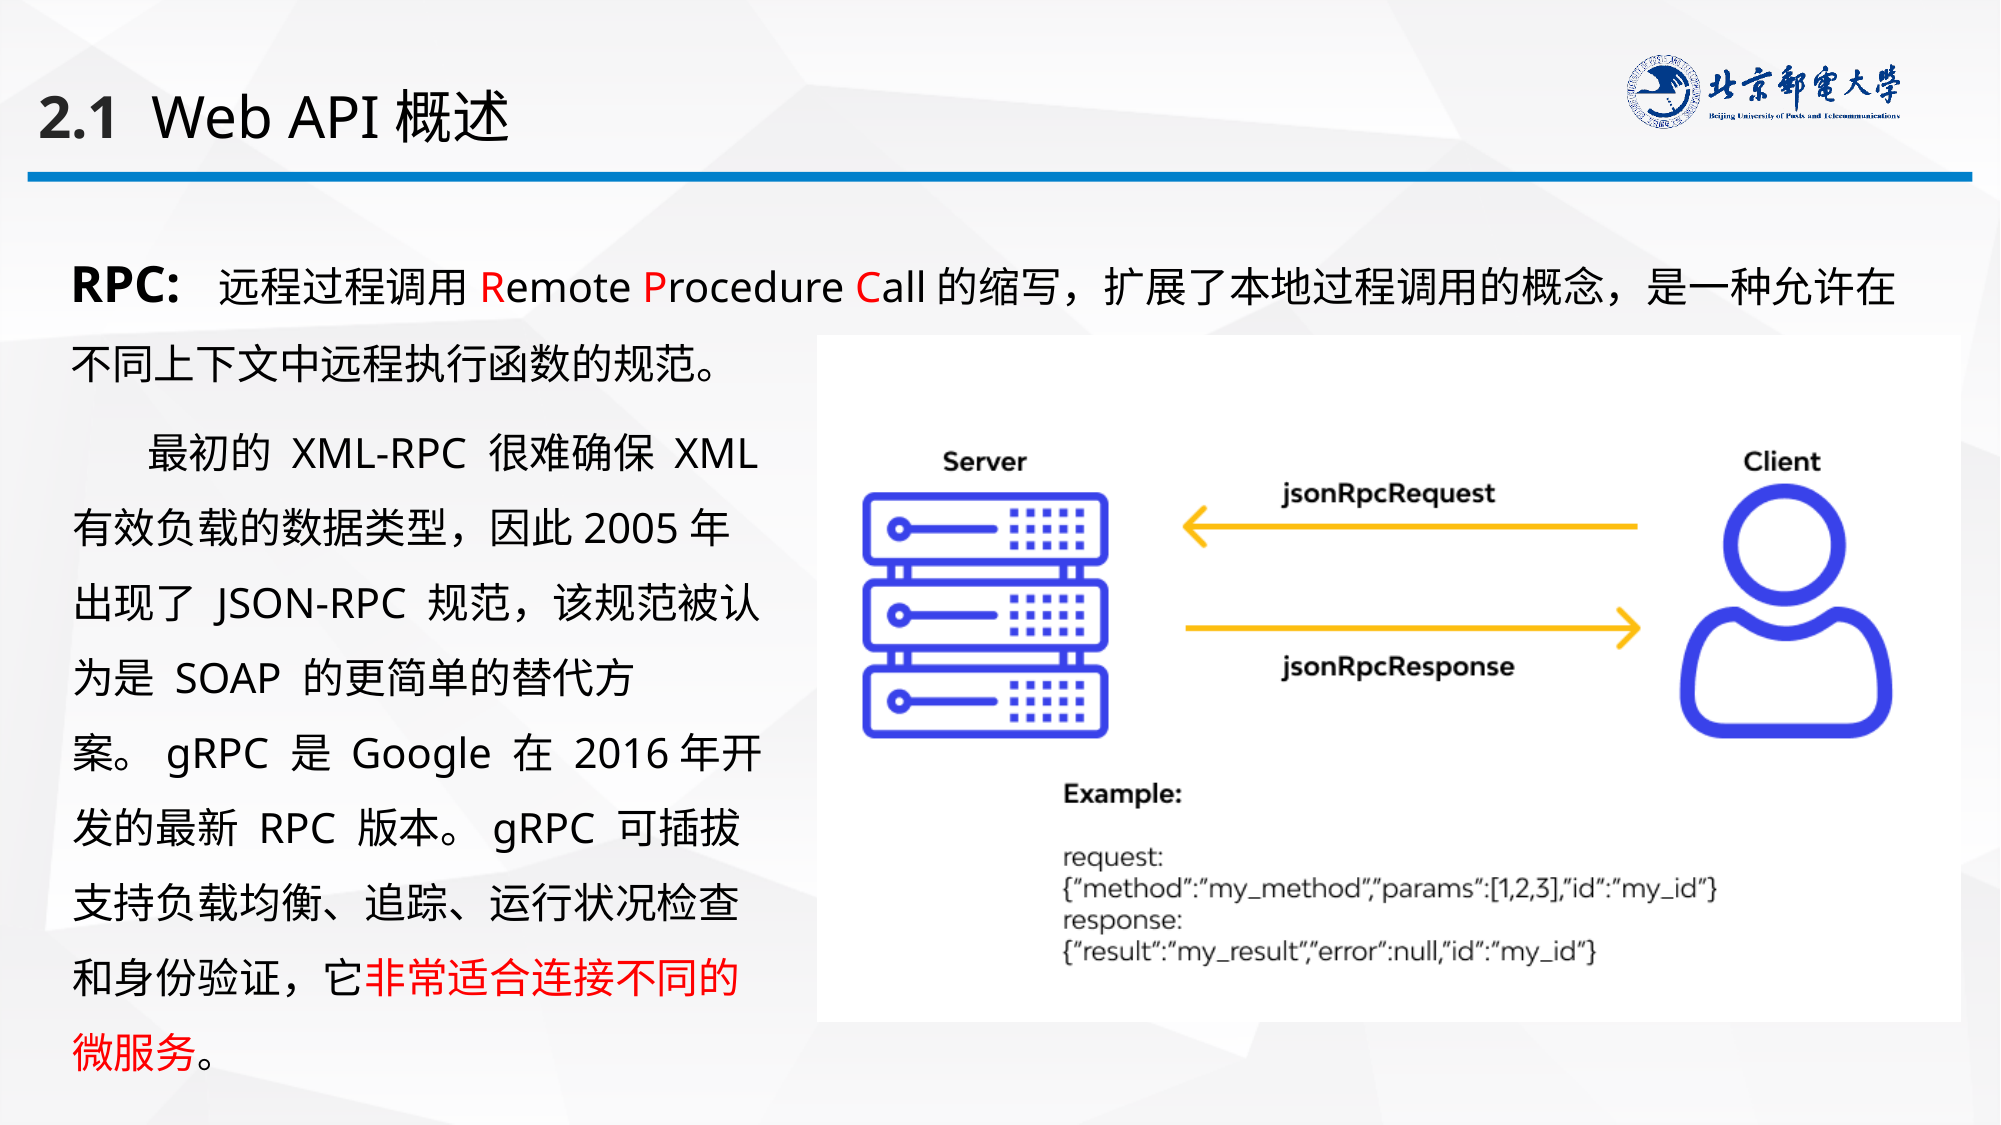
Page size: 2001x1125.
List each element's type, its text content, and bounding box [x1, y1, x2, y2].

text_box [1083, 171, 1973, 183]
text_box 2.1 Web API概述 [23, 73, 1083, 228]
text_box 最初的 XML-RPC 很难确保 XML 有效负载的数据类型，因此2005年出现了 JSON-RPC 规范，该规范被认为是 SOAP 的更简单的替代方案。gRPC 是 Google 在 2016年开发的最新 RPC 版本。gRPC 可插拔支持负载均衡、追踪、运行状况检查和身份验证，它非常适合连接不同的微服务。 [57, 394, 779, 1085]
picture [0, 0, 2000, 1125]
text_box RPC: 远程过程调用Remote Procedure Call的缩写，扩展了本地过程调用的概念，是一种允许在不同上下文中远程执行函数的规范。 [55, 215, 1926, 483]
